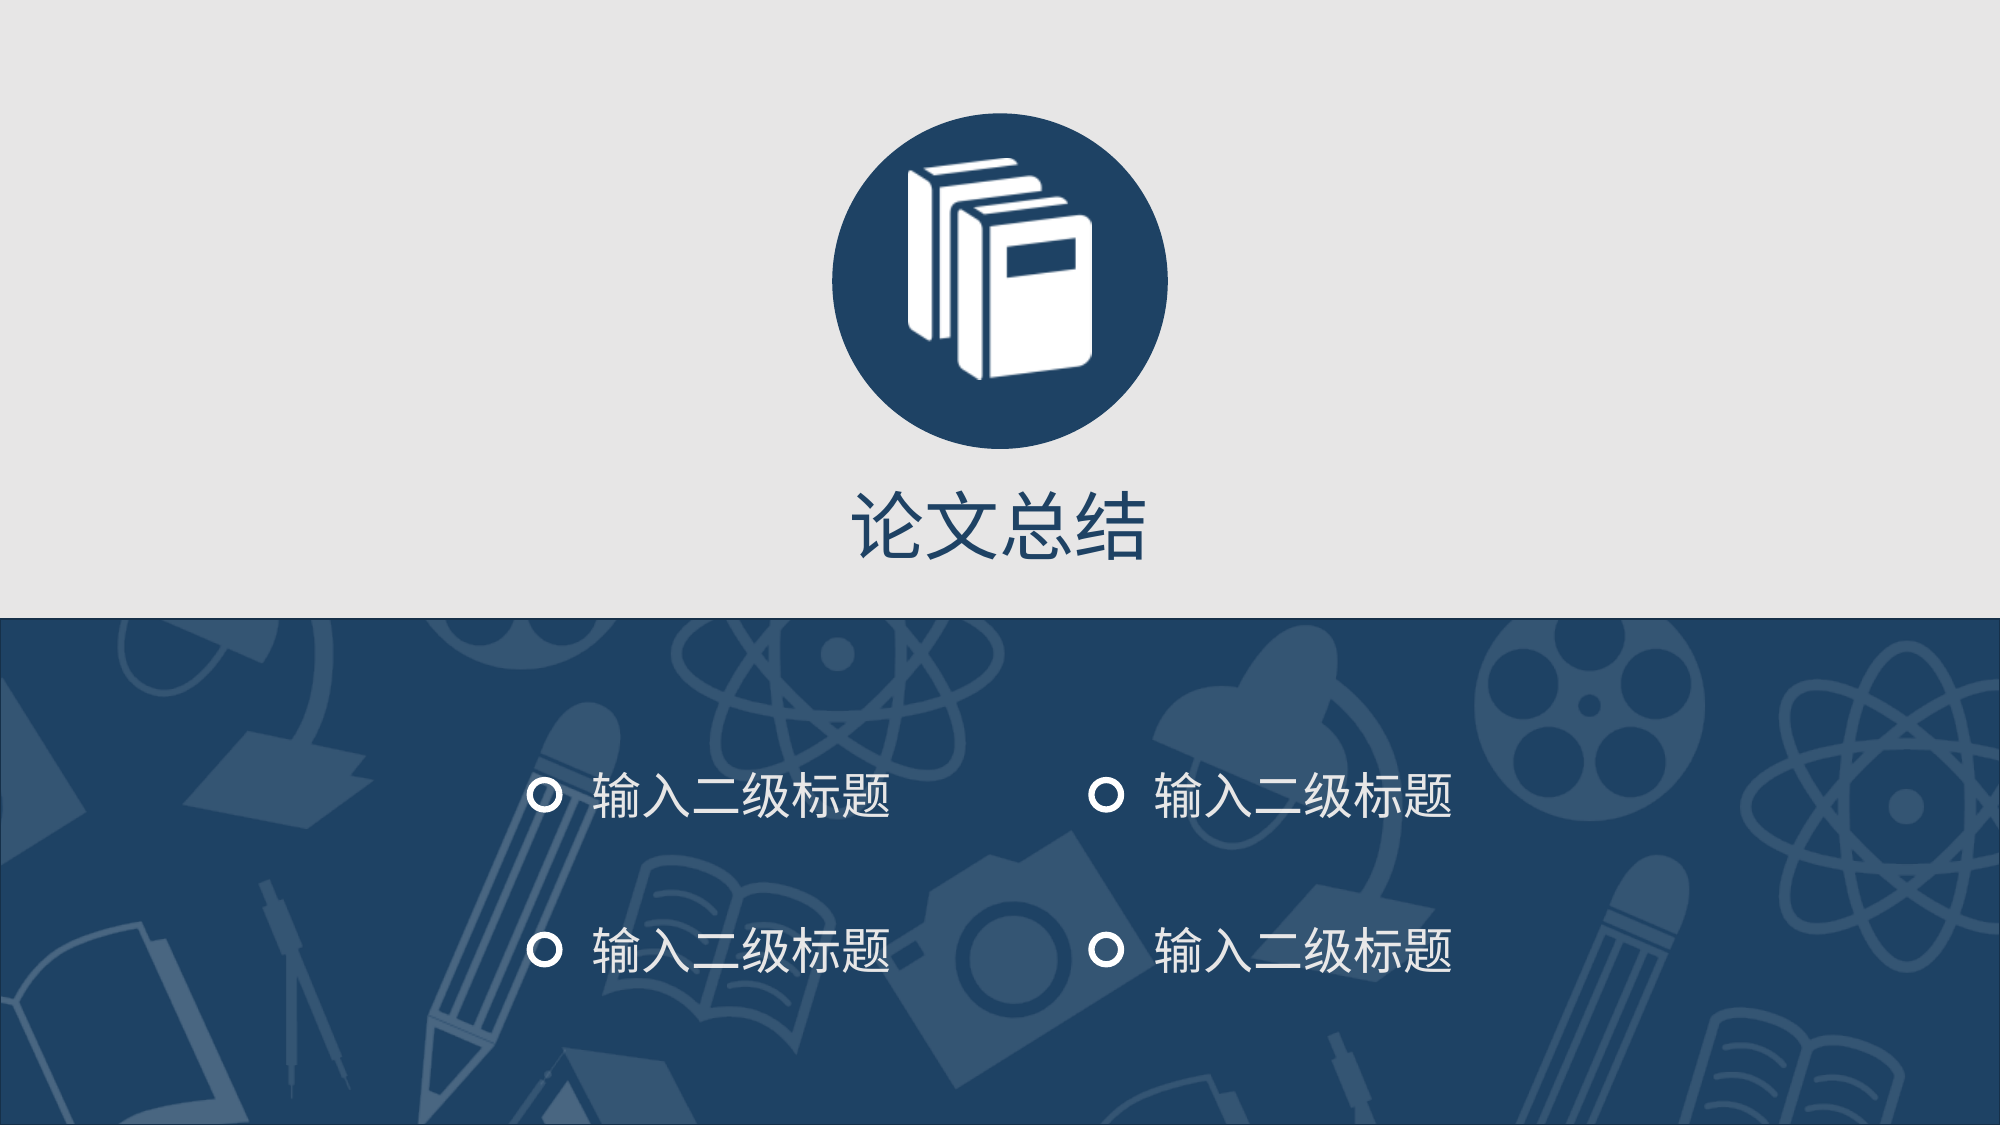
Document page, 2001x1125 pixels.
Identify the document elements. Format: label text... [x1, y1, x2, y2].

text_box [832, 113, 1168, 449]
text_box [529, 756, 1471, 988]
text_box 论文总结 [835, 472, 1165, 577]
text_box [0, 618, 2000, 1125]
